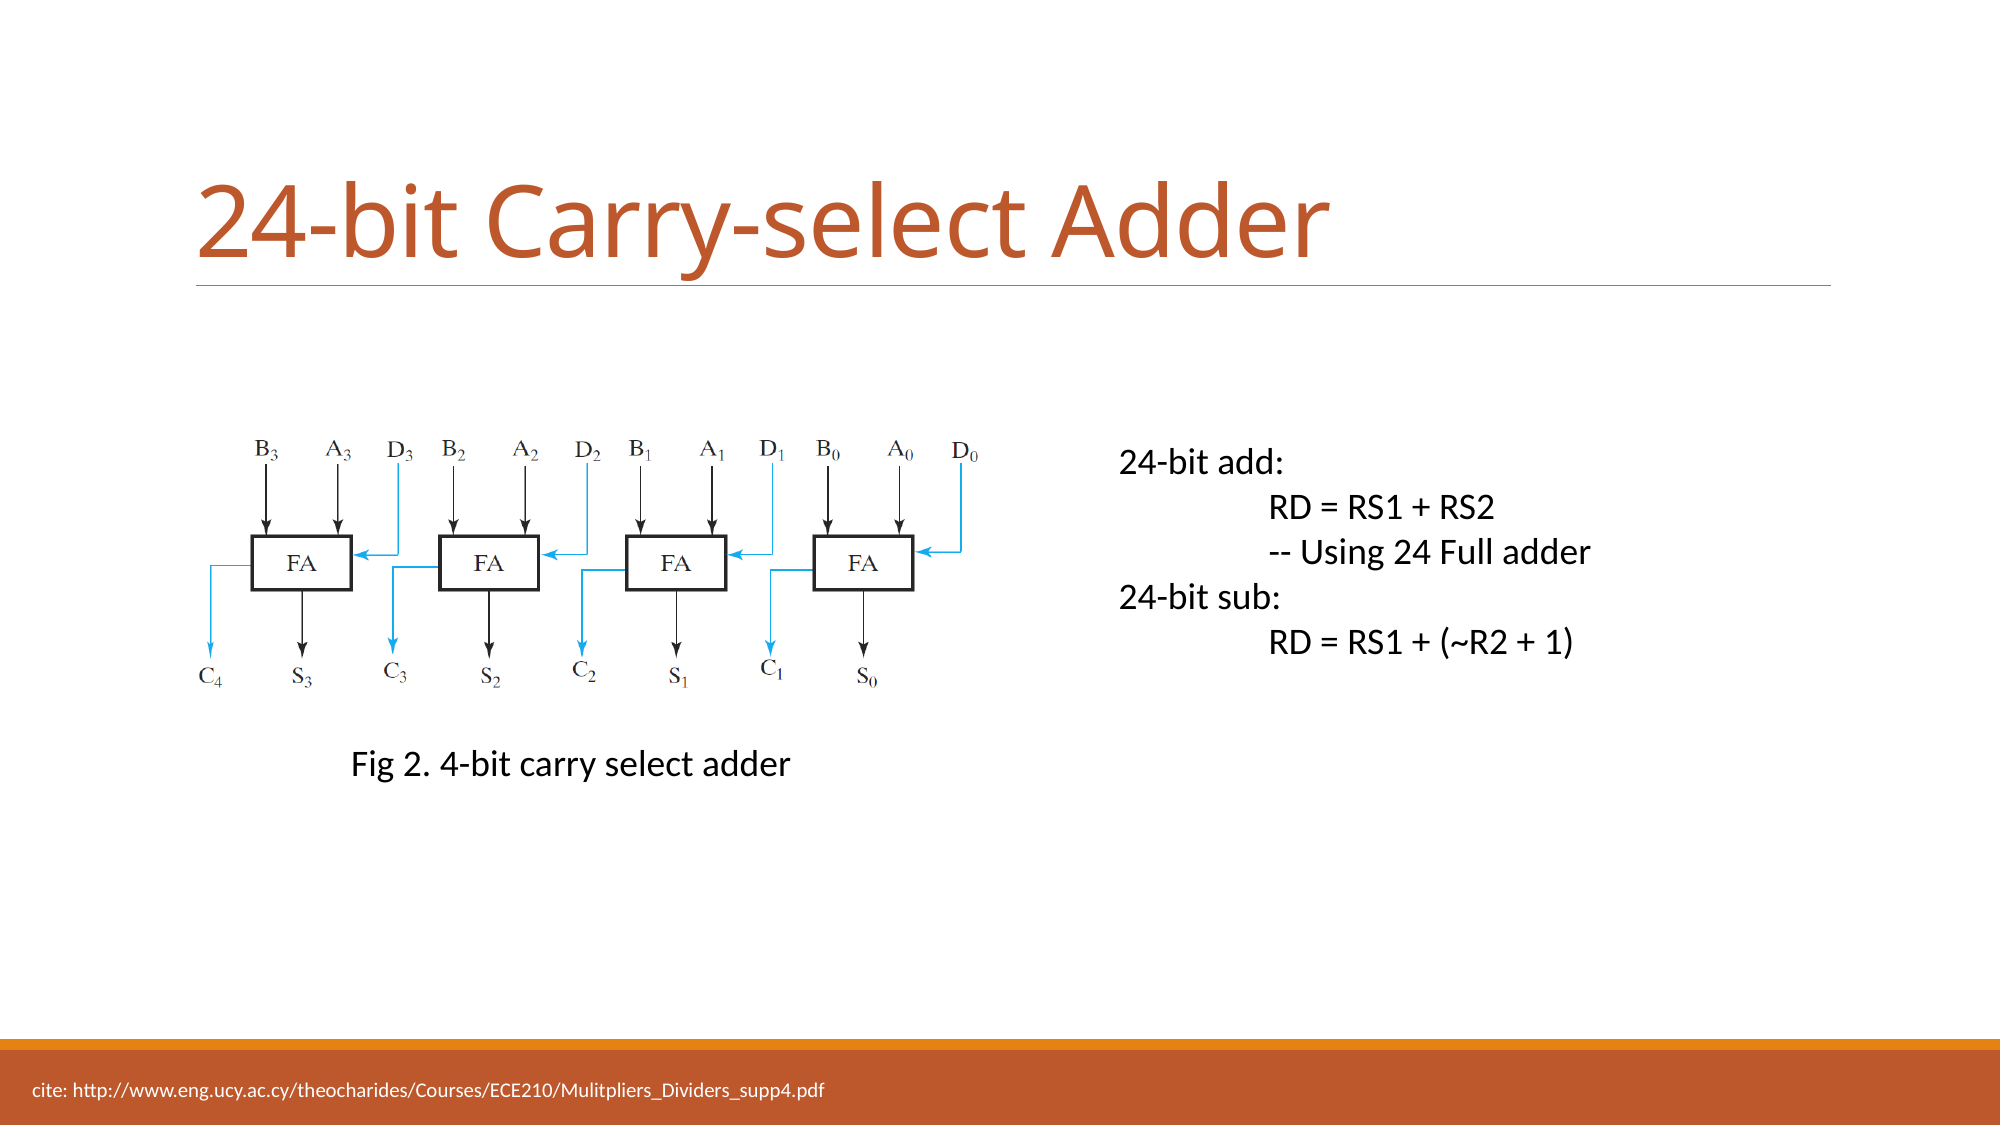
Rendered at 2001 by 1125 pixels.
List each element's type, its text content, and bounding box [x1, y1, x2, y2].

text_box 24-bit add: RD = RS1 + RS2 -- Using 24 Full adder 24-bit sub: RD = RS1 + (~R2 + 1) [1103, 429, 1766, 670]
text_box Fig 2. 4-bit carry select adder [336, 731, 808, 792]
text_box cite: http://www.eng.ucy.ac.cy/theocharides/Courses/ECE210/Mulitpliers_Dividers_supp4.pdf [17, 1069, 1830, 1109]
title 24-bit Carry-select Adder [180, 47, 1830, 285]
picture [179, 406, 997, 703]
